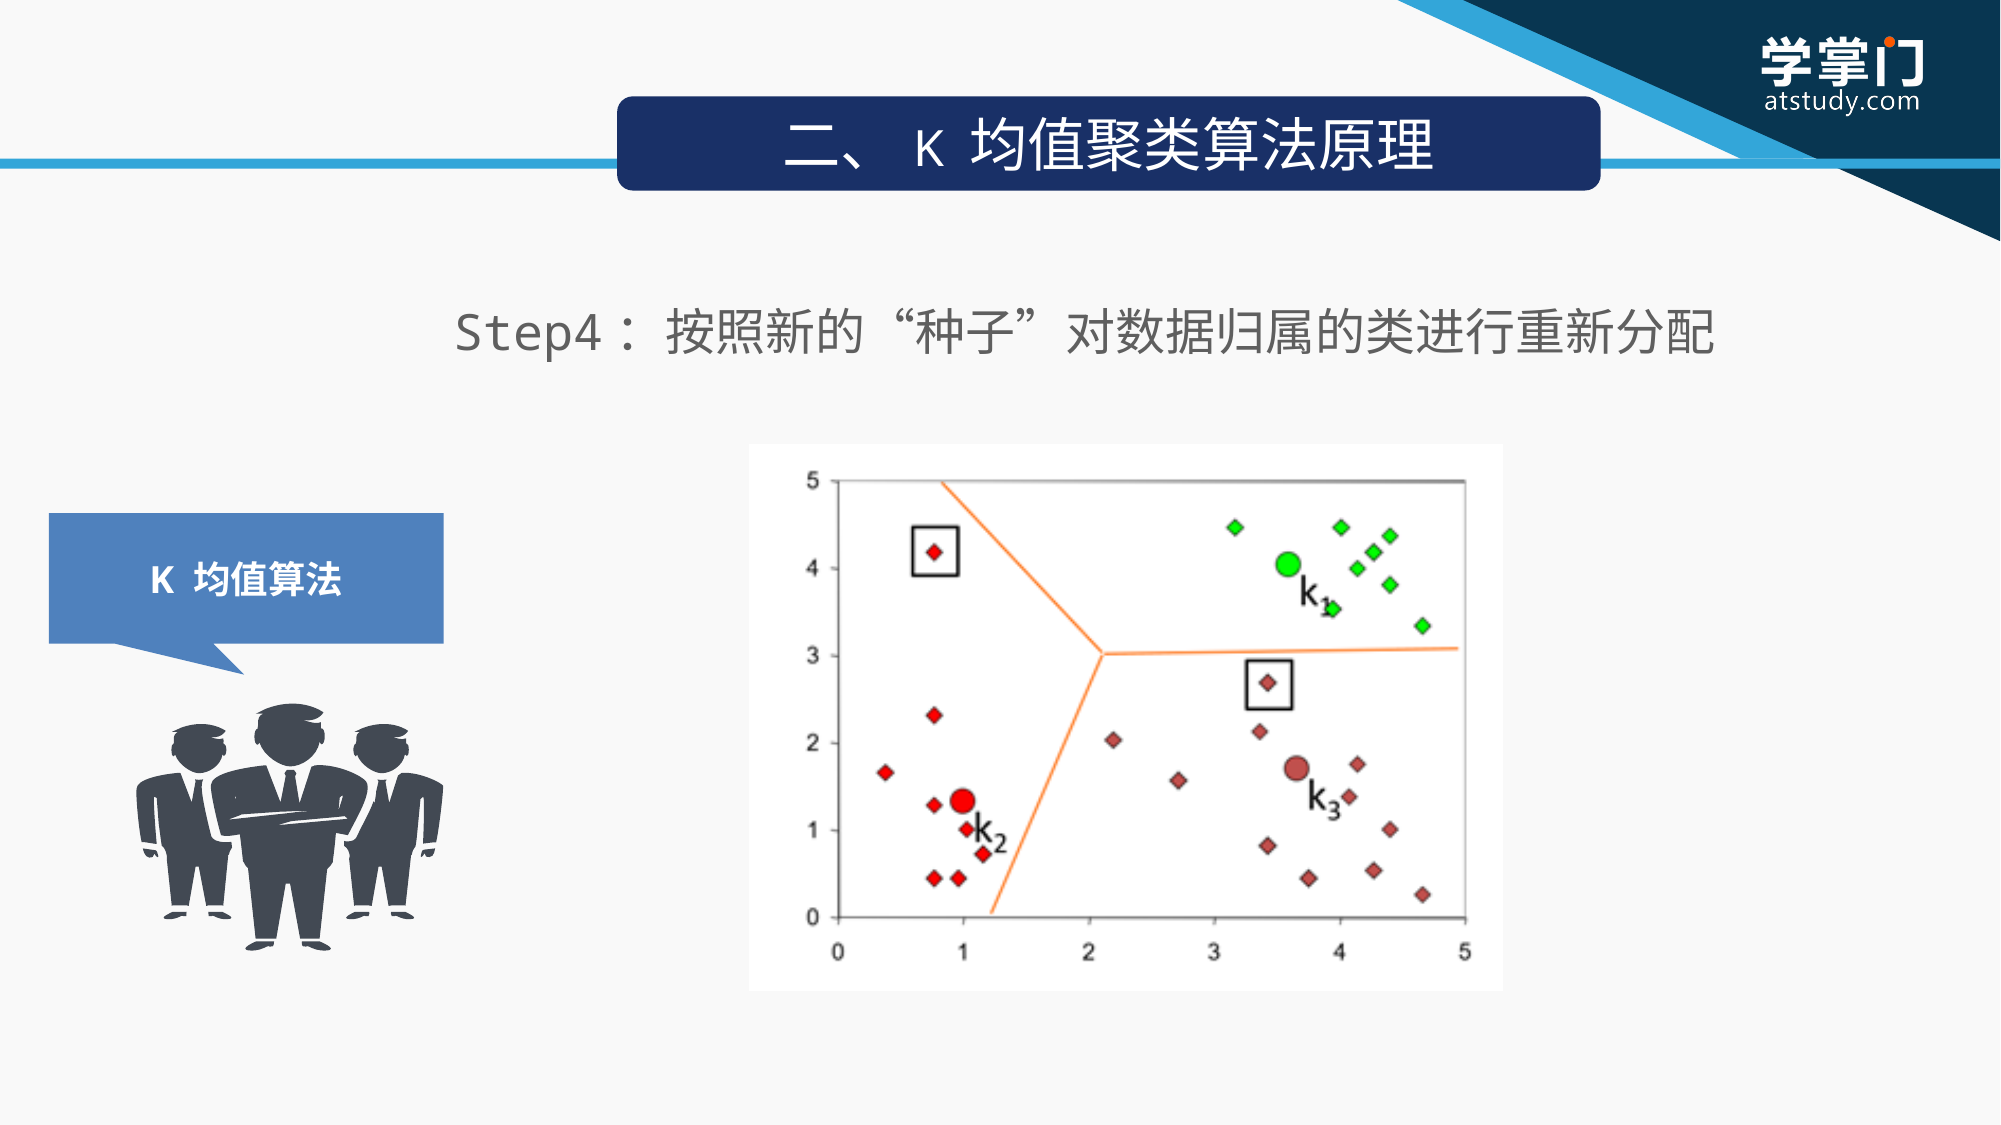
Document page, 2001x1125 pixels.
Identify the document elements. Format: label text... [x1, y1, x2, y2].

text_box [135, 695, 444, 952]
picture [1745, 17, 1938, 126]
text_box K 均值算法 [46, 511, 446, 677]
text_box Step4：按照新的“种子”对数据归属的类进行重新分配 [438, 292, 1742, 368]
text_box 二、K 均值聚类算法原理 [615, 94, 1603, 193]
picture [749, 444, 1503, 991]
